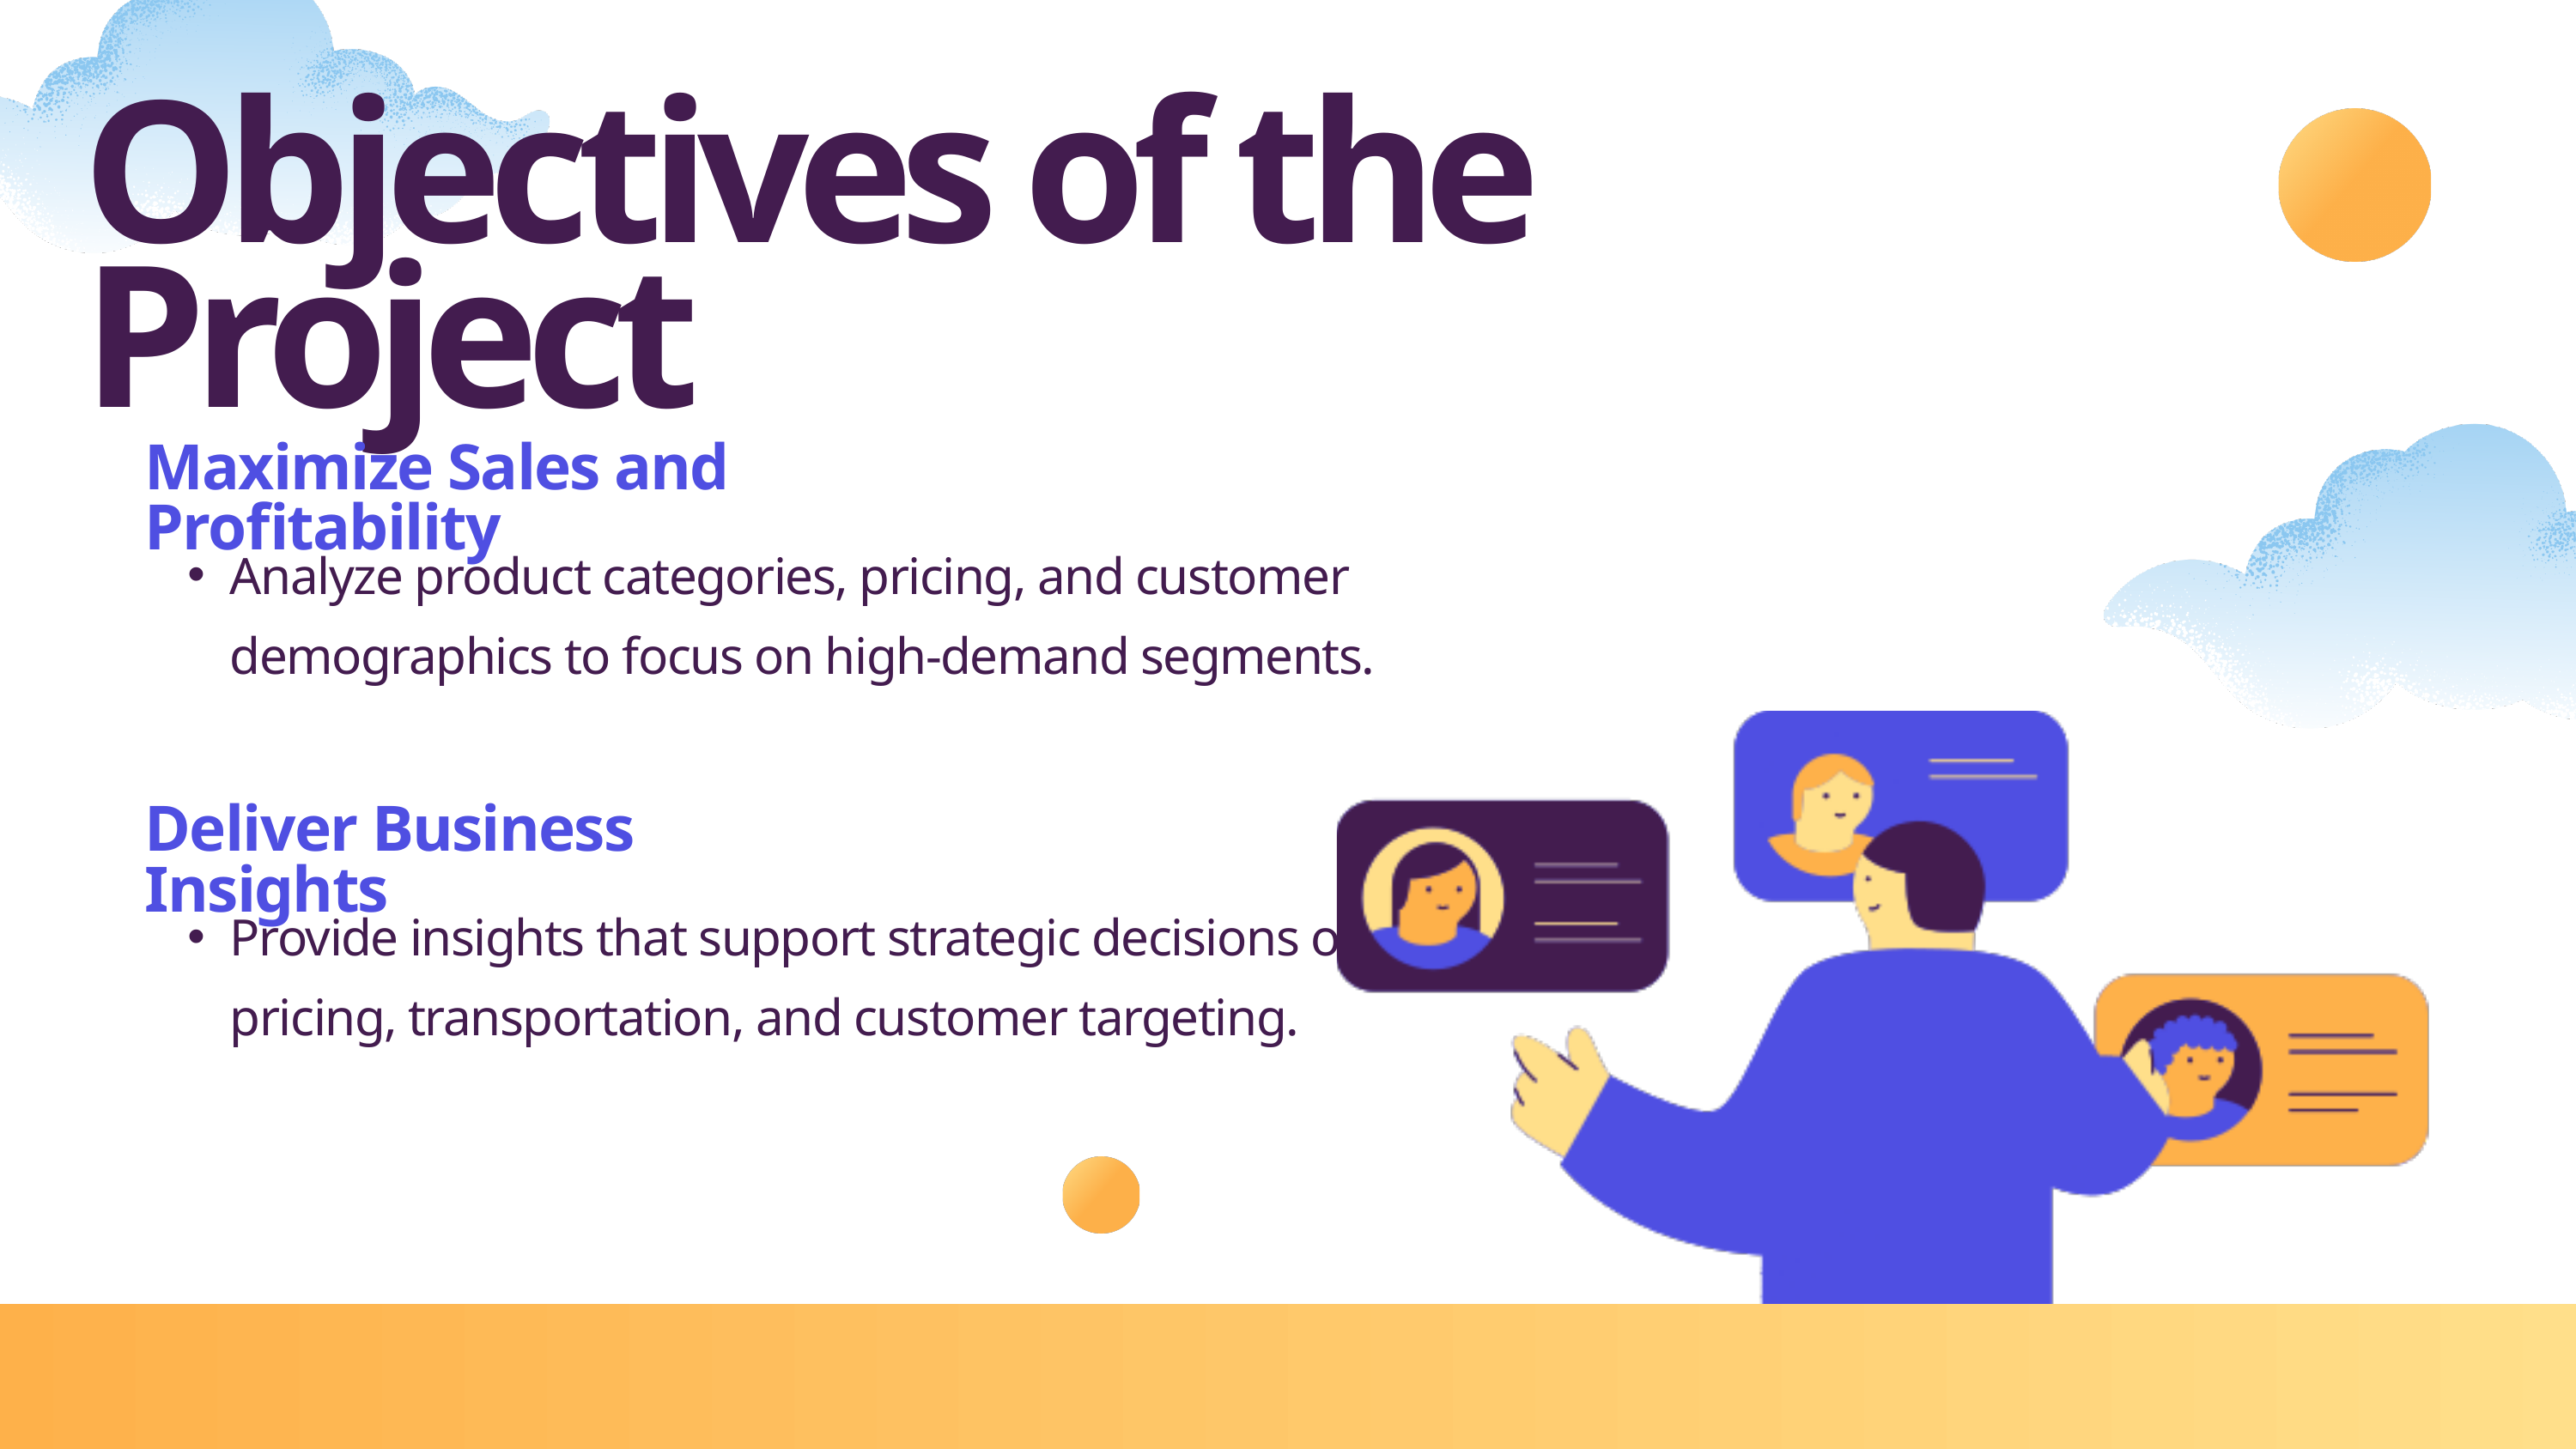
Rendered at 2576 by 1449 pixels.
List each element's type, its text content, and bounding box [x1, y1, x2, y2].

text_box [2102, 416, 2576, 731]
text_box Deliver Business Insights [144, 803, 874, 885]
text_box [0, 1303, 2576, 1449]
text_box Objectives of the Project [82, 116, 2163, 447]
text_box [2278, 108, 2432, 262]
text_box Analyze product categories, pricing, and customer demographics to focus on high-demand segments. [144, 524, 1457, 765]
text_box [1062, 1156, 1140, 1234]
text_box Maximize Sales and Profitability [144, 441, 1063, 524]
text_box Provide insights that support strategic decisions on pricing, transportation, and customer targeting. [144, 885, 1381, 1046]
text_box [1336, 711, 2432, 1303]
text_box [0, 0, 552, 256]
